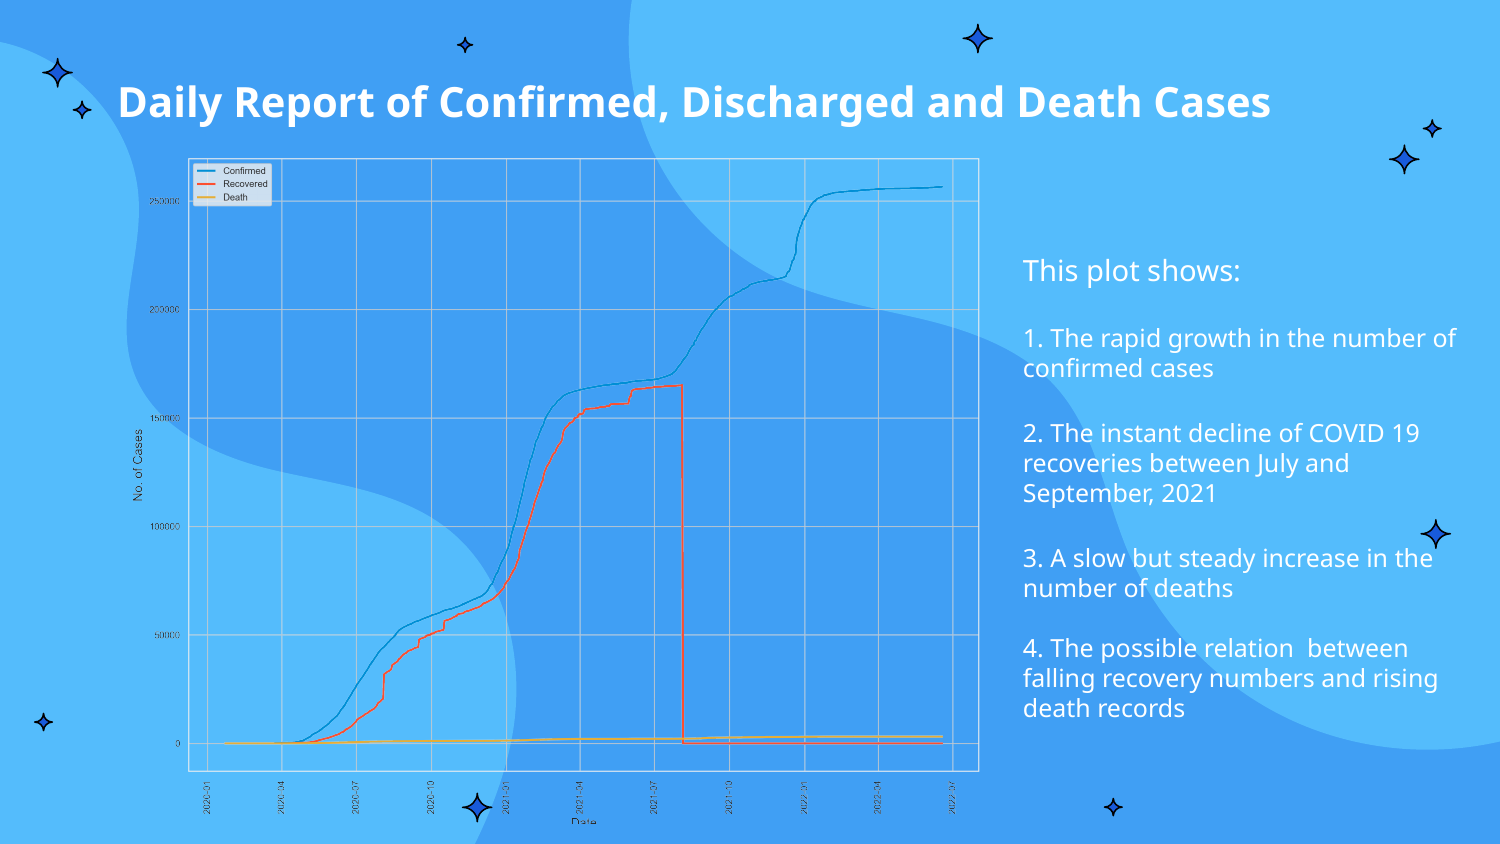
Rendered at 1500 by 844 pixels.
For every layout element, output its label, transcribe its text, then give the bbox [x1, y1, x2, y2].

text_box This plot shows: 1. The rapid growth in the number of confirmed cases 2. The instant decline of COVID 19 recoveries between July and September, 2021 3. A slow but steady increase in the number of deaths 4. The possible relation between falling recovery numbers and rising death records [1029, 377, 1465, 598]
picture [116, 67, 1024, 824]
title Daily Report of Confirmed, Discharged and Death Cases [1029, 76, 1383, 151]
